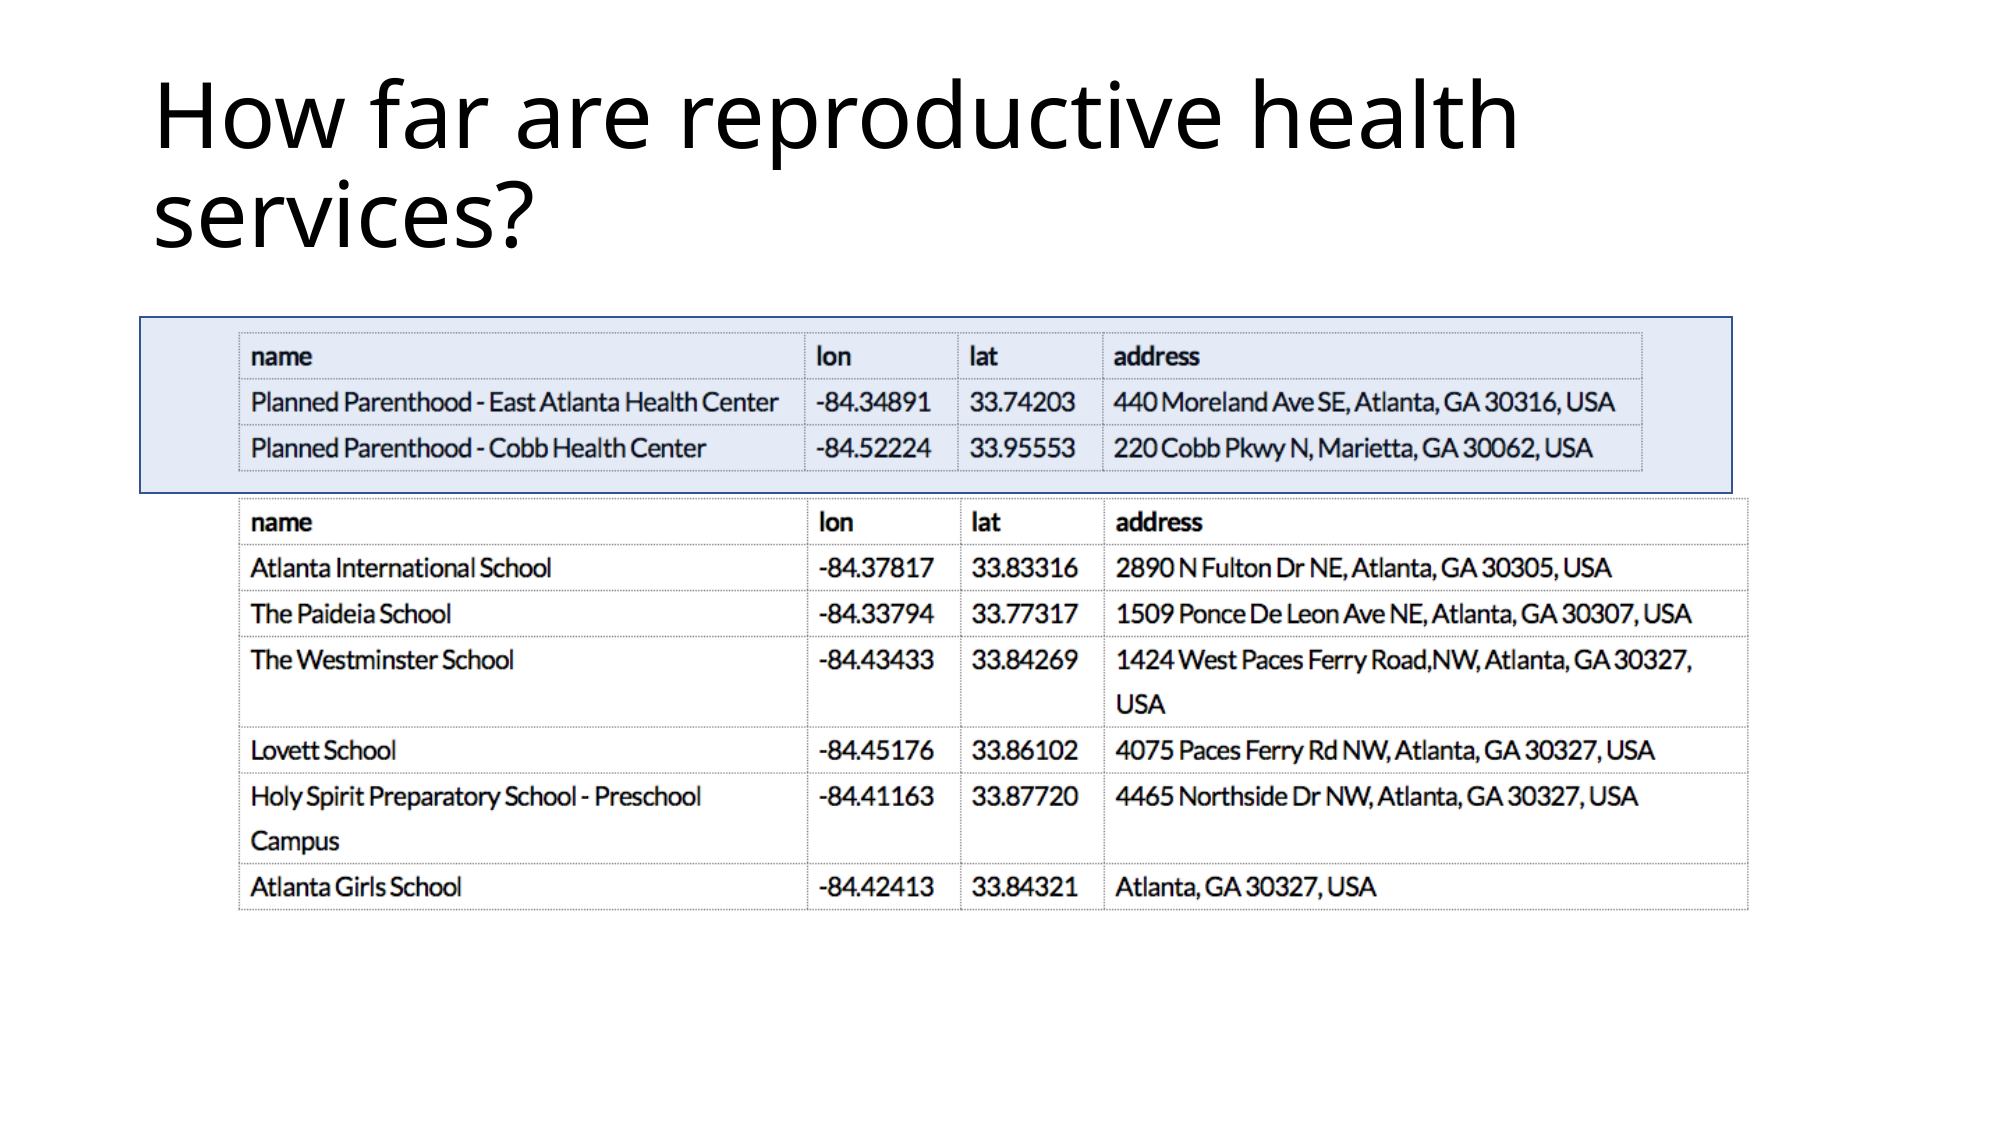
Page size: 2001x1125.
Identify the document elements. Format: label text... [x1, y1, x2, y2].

title How far are reproductive health services? [137, 59, 1863, 278]
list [228, 317, 1771, 923]
text_box [139, 316, 1733, 494]
